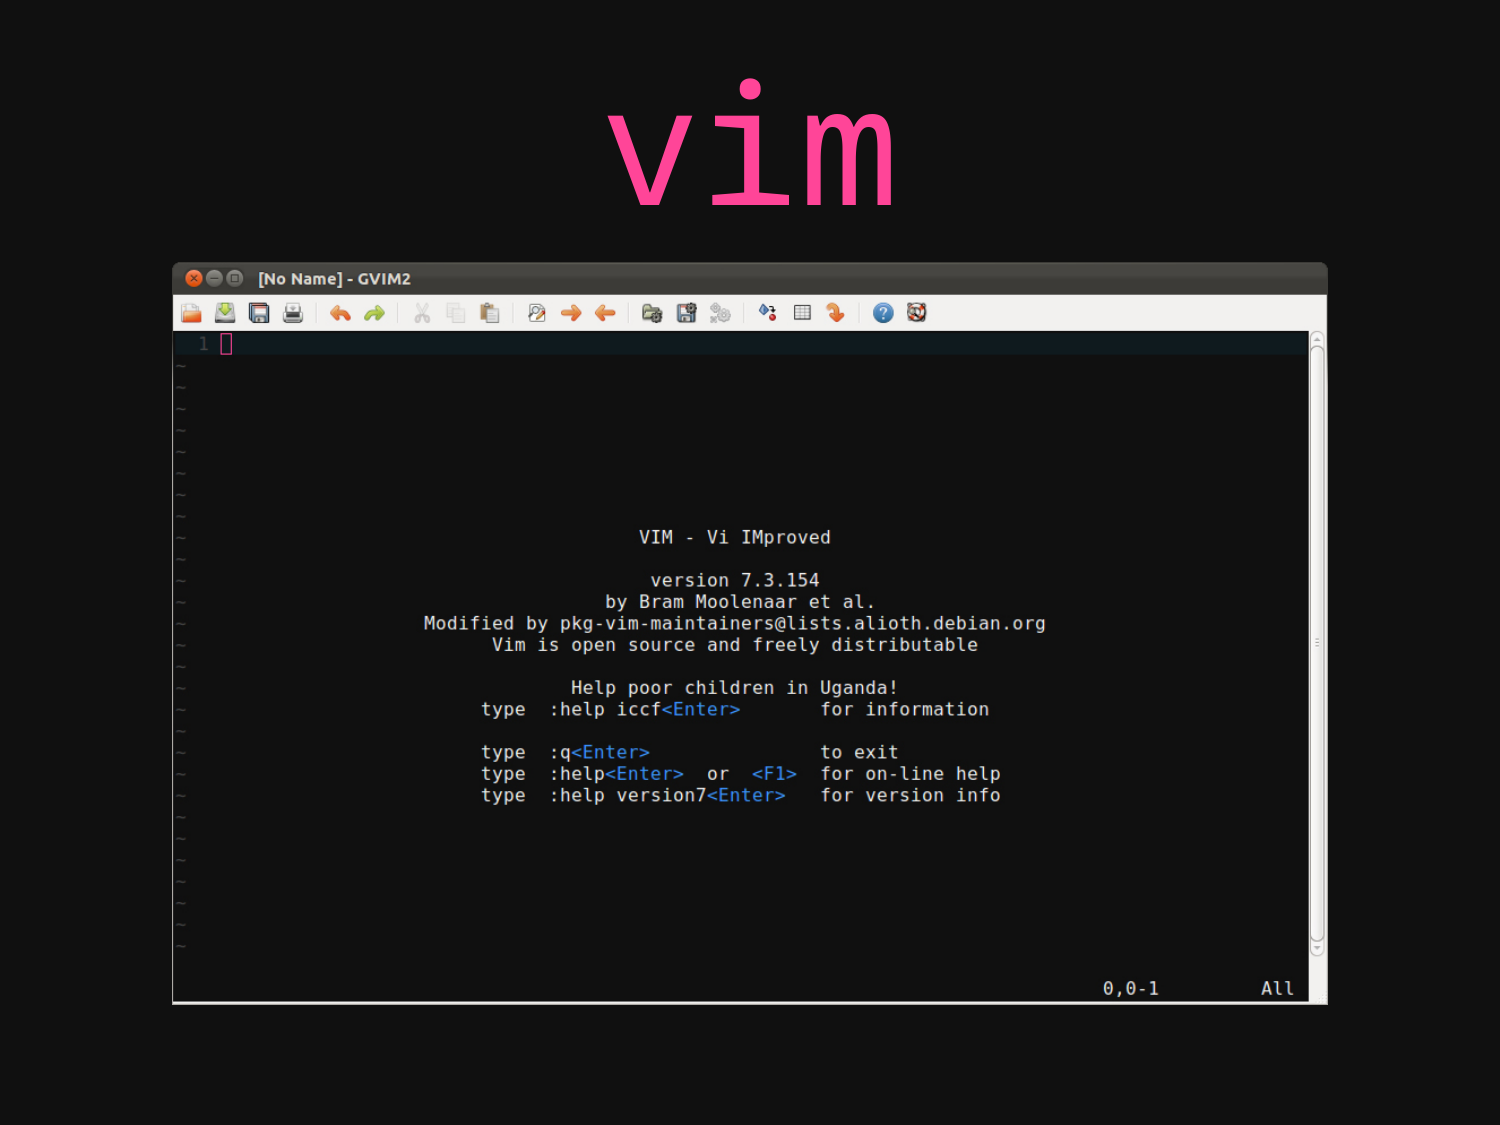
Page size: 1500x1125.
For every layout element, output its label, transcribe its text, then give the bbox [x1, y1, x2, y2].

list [172, 262, 1328, 1006]
title vim [75, 45, 1425, 233]
